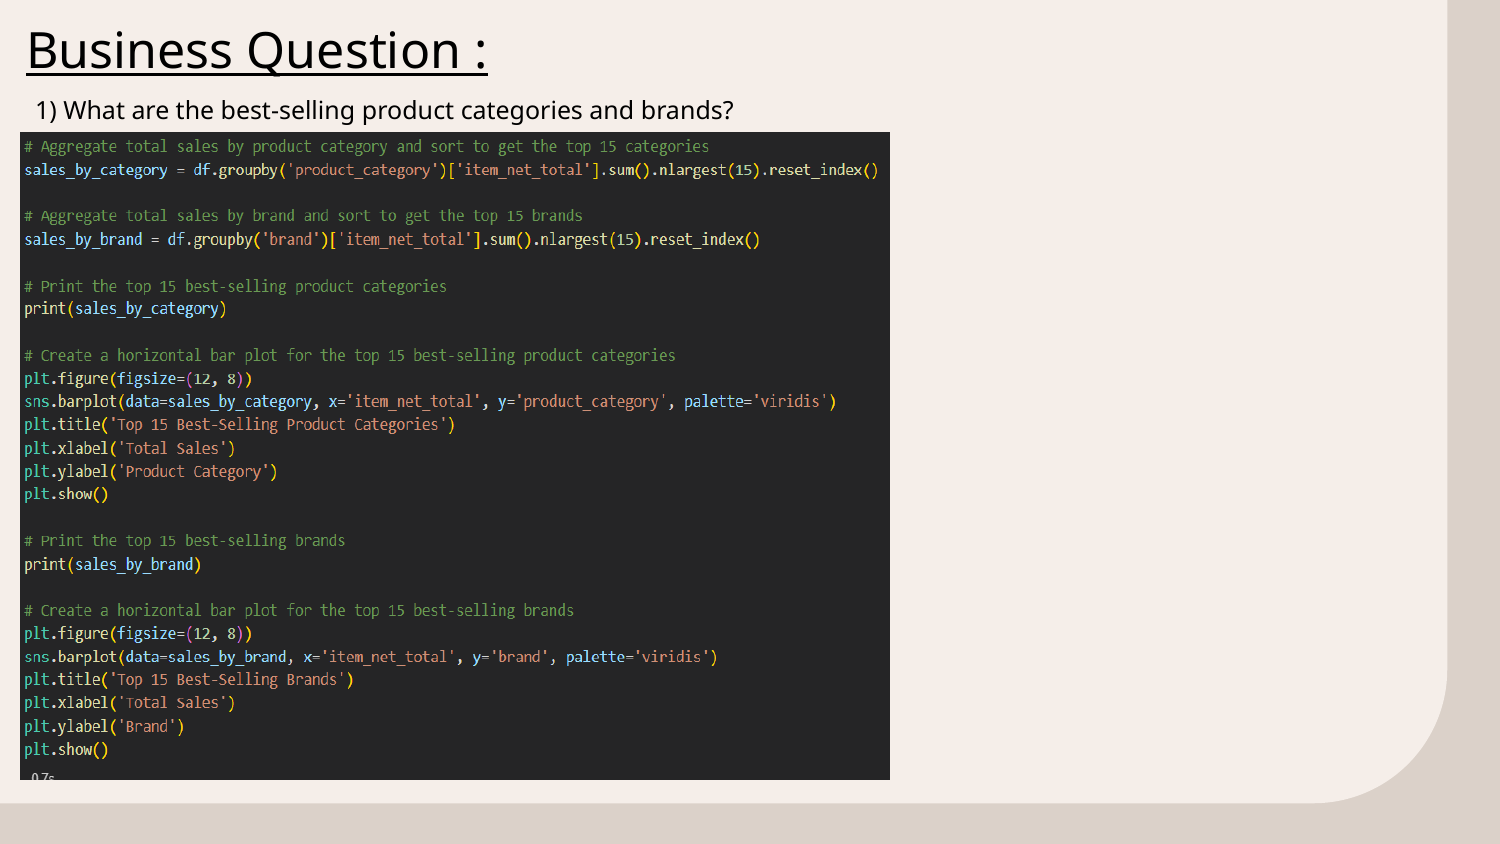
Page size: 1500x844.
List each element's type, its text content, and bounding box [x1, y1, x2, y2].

text_box 1) What are the best-selling product categories and brands? [20, 87, 850, 132]
picture [20, 132, 890, 780]
text_box Business Question : [11, 11, 727, 87]
